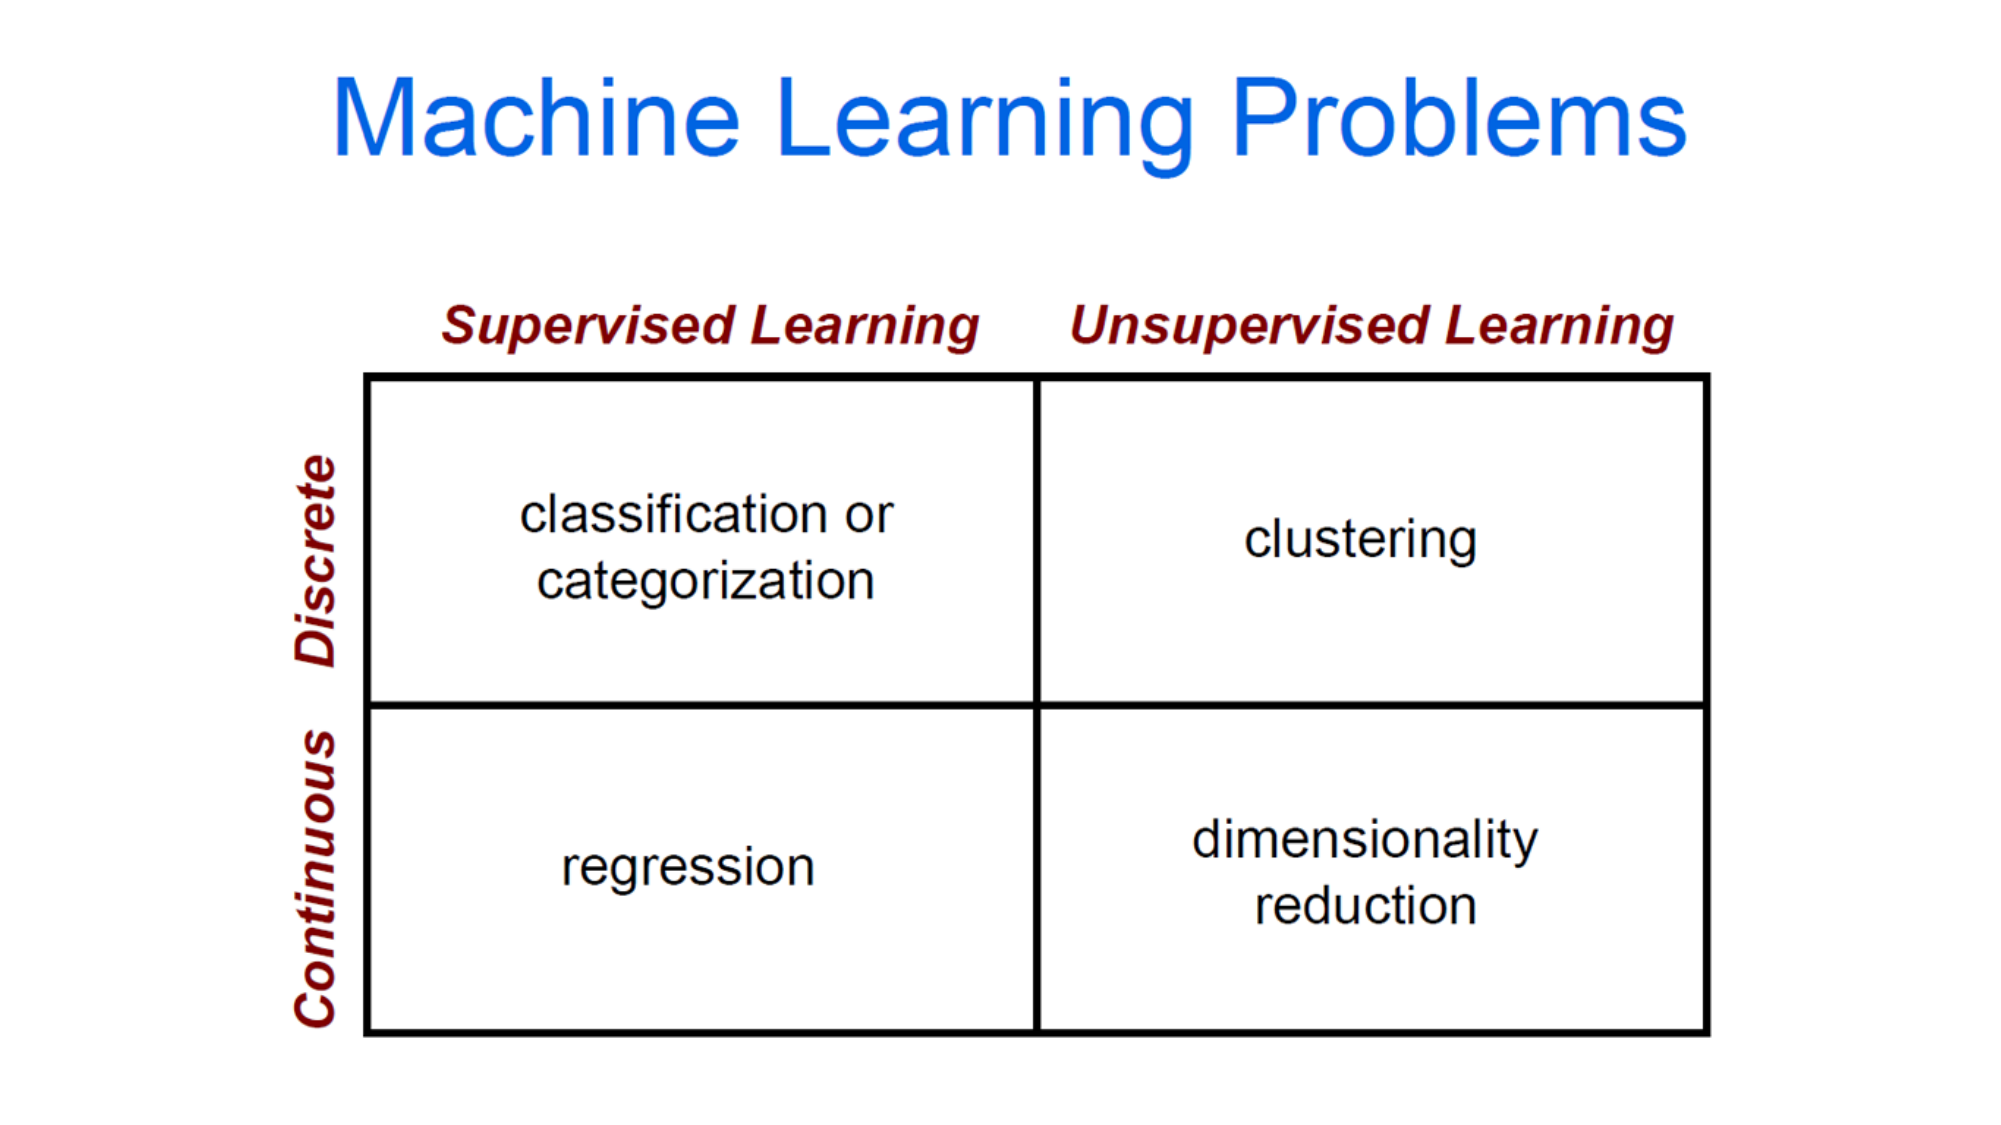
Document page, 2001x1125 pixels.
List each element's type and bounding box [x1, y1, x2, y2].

picture [249, 37, 1750, 1101]
